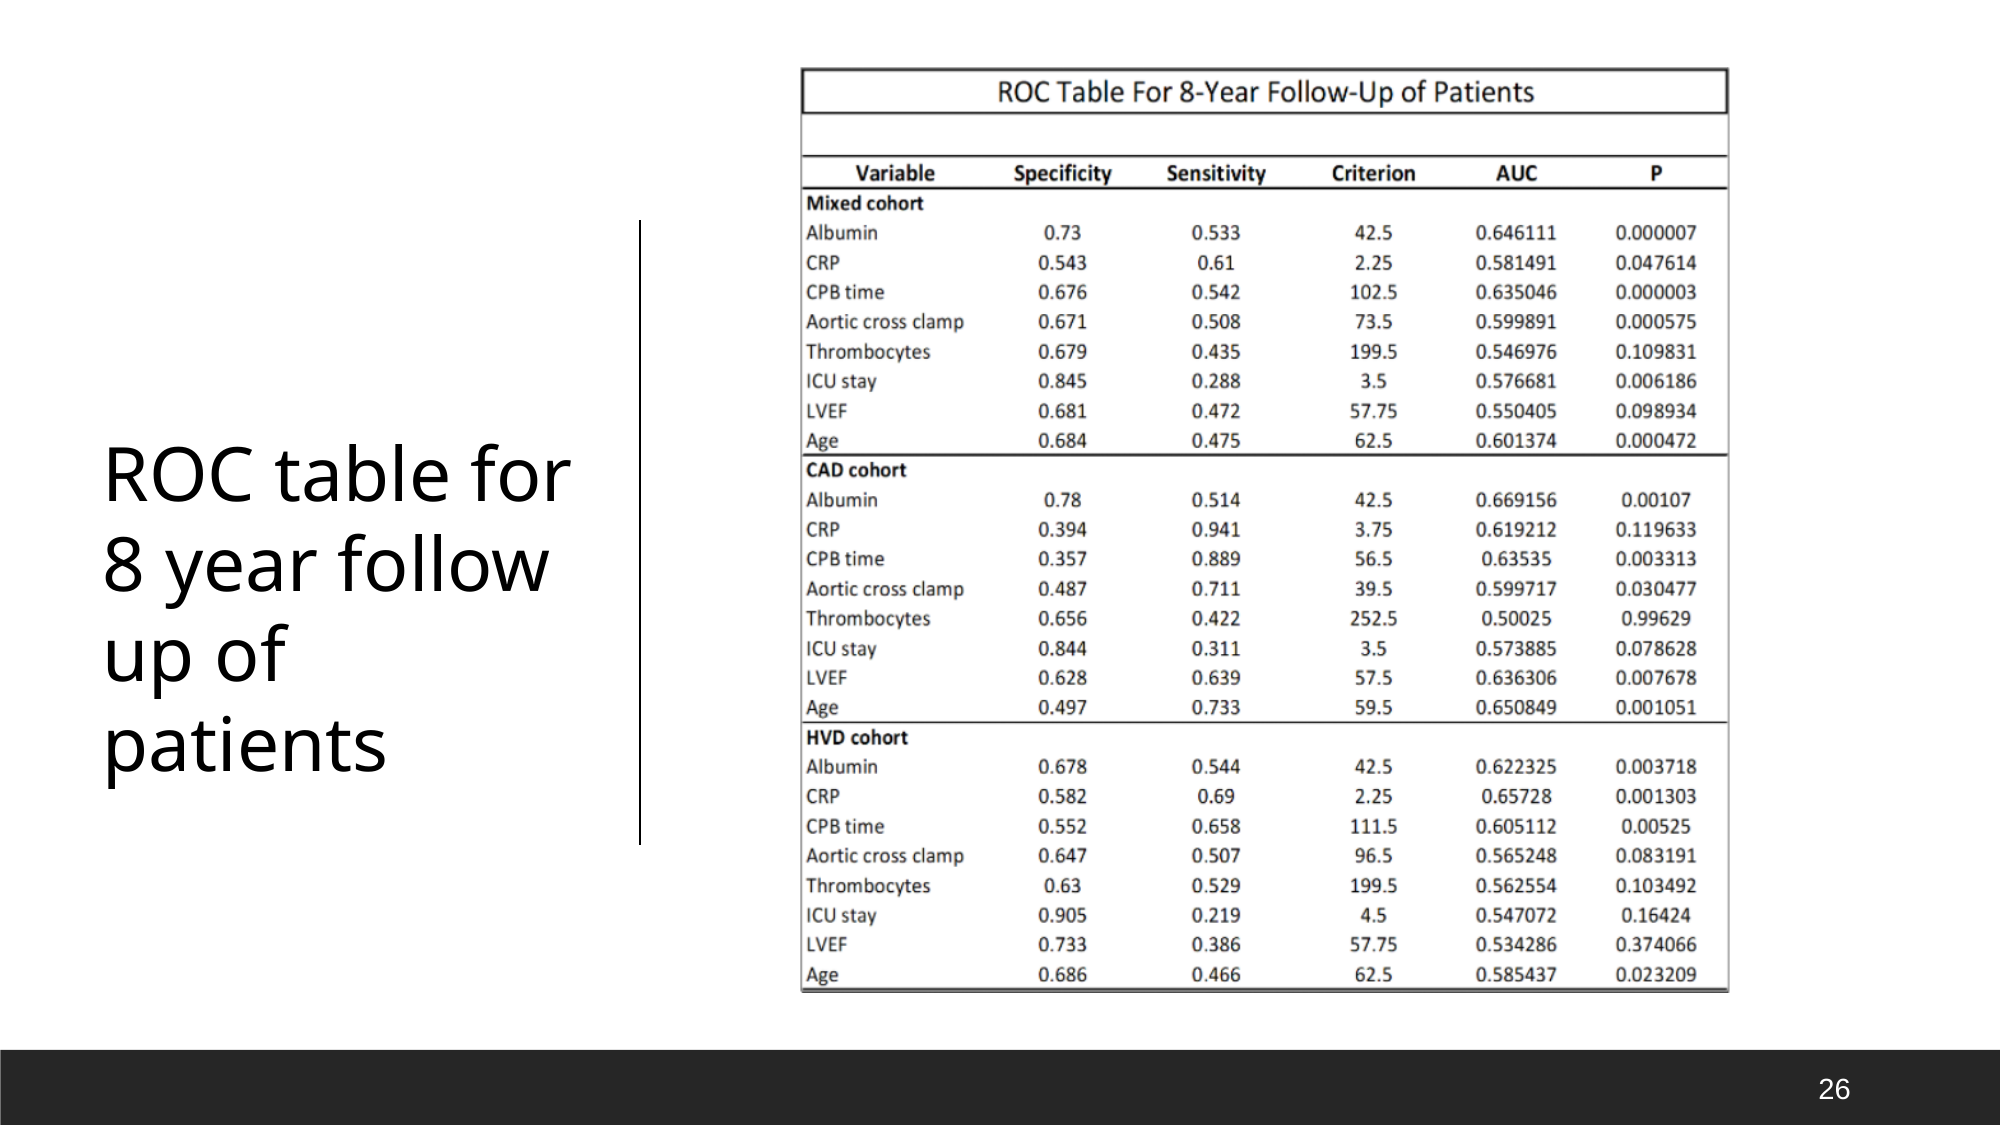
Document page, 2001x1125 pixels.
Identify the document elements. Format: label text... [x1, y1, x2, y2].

slide_number 26 [1803, 1057, 1932, 1118]
picture [798, 65, 1732, 994]
text_box ROC table for 8 year follow up of patients [87, 410, 607, 801]
